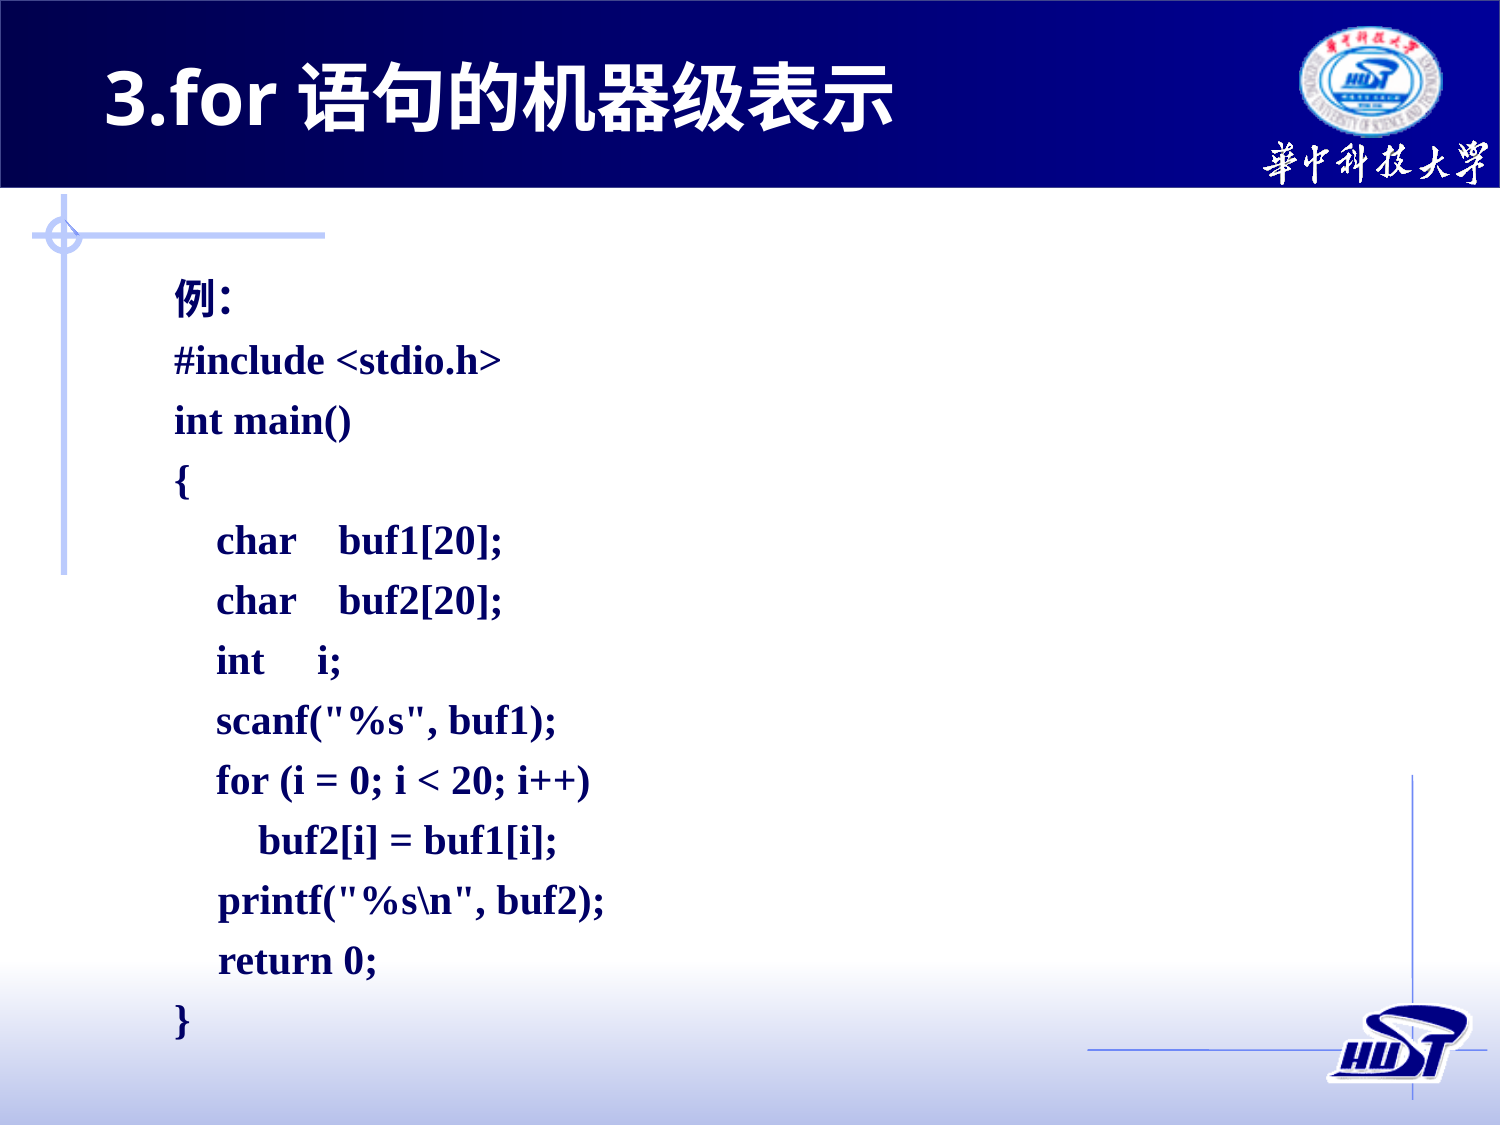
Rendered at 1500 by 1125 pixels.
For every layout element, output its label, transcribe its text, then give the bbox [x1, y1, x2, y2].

picture [1299, 26, 1443, 138]
text_box 例： #include <stdio.h> int main() { char buf1[20]; char buf2[20]; int i; scanf("%s", buf1); for (i = 0; i < 20; i++) buf2[i] = buf1[i]; printf("%s\n", buf2); return 0; } [159, 255, 1371, 1031]
text_box 3.for语句的机器级表示 [89, 42, 1308, 148]
picture [1262, 140, 1488, 185]
